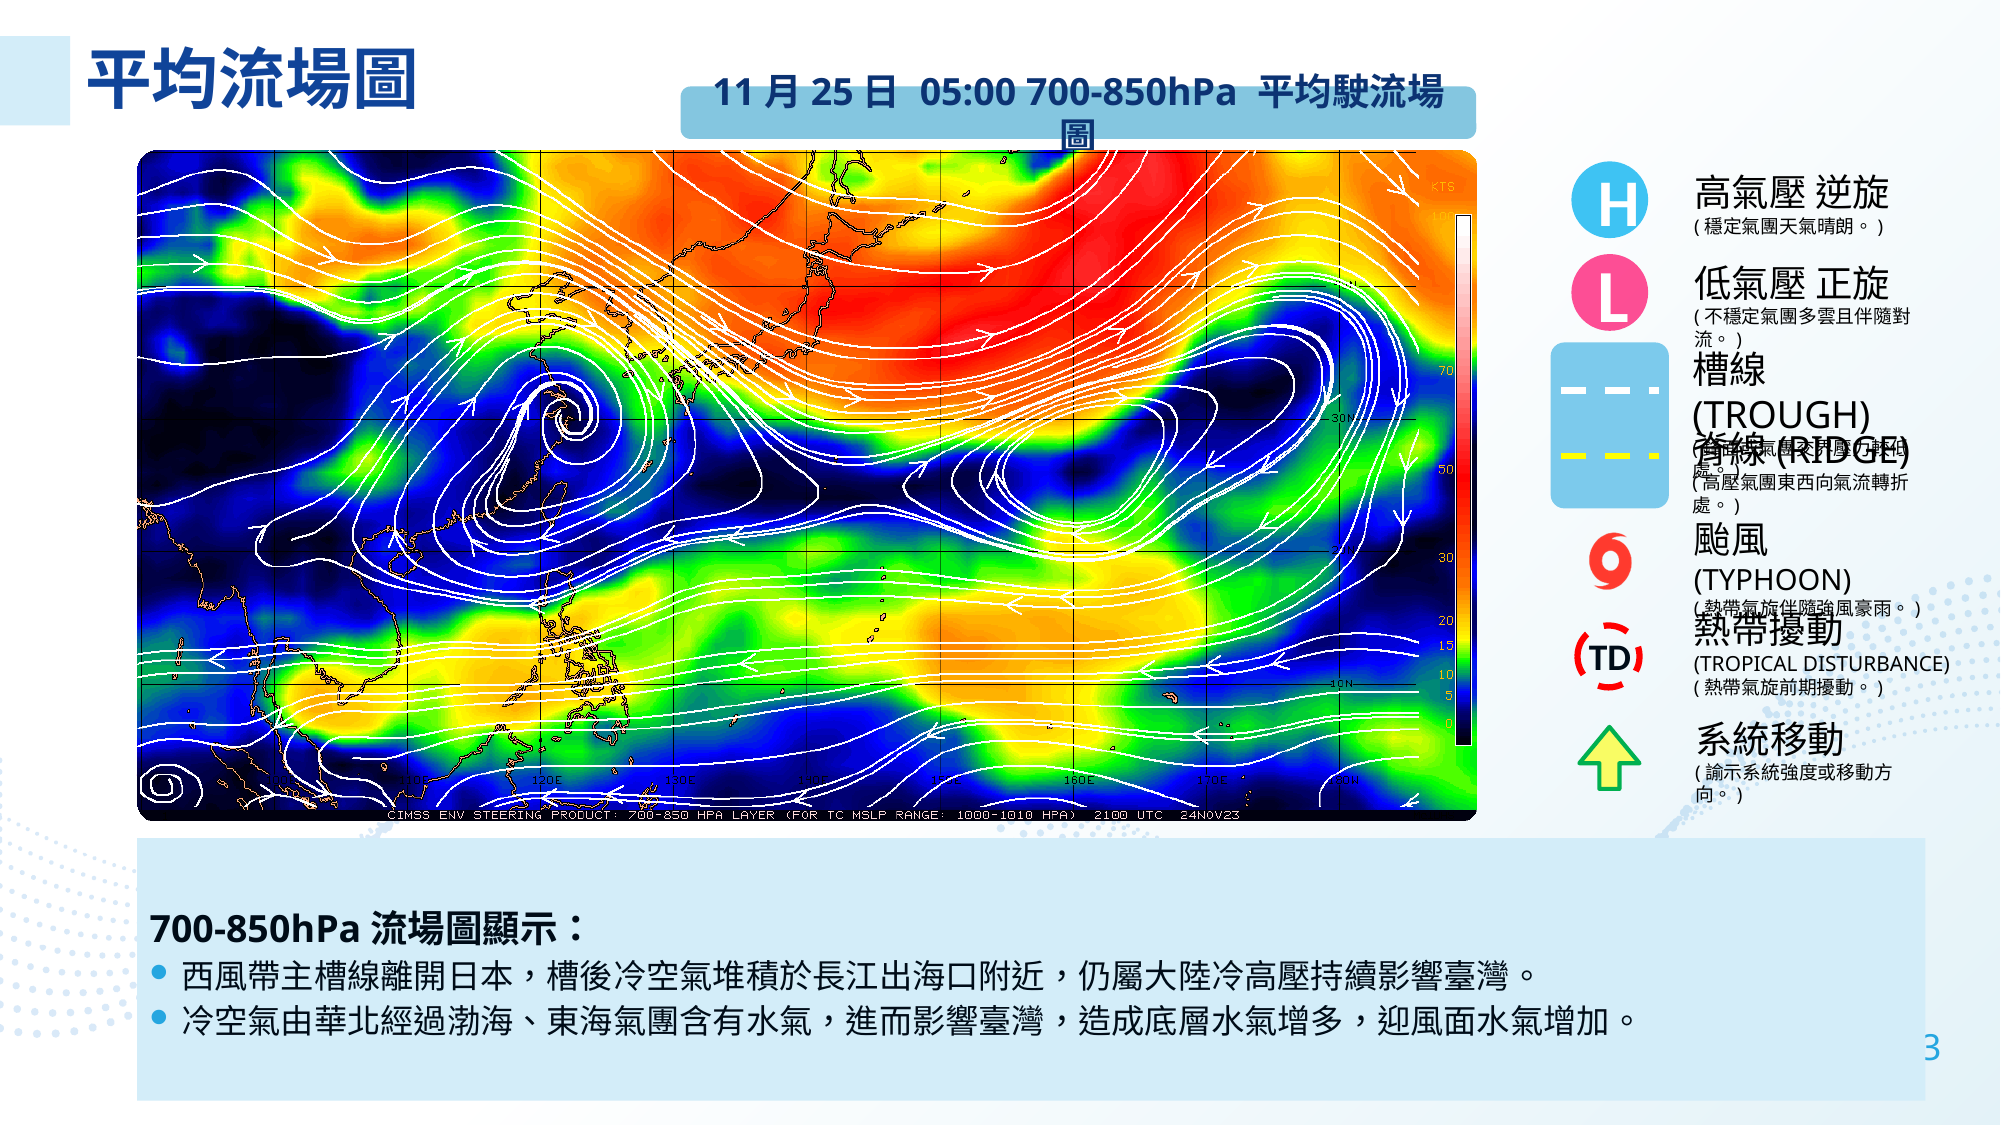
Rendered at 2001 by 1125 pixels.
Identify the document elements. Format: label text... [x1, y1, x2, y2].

text_box [1550, 342, 1669, 509]
list 700-850hPa流場圖顯示： 西風帶主槽線離開日本，槽後冷空氣堆積於長江出海口附近，仍屬大陸冷高壓持續影響臺灣。 冷空氣由華北經過渤海、東海氣團含有水氣，進而影響臺灣，造成底層水氣增多，迎風面水氣增加。 [137, 838, 1926, 1101]
picture [1578, 524, 1641, 597]
text_box 11月25日 05:00 700-850hPa 平均駛流場圖 [680, 86, 1477, 139]
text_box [1551, 625, 1668, 688]
text_box H [1571, 161, 1649, 239]
picture [136, 150, 1477, 821]
text_box [1579, 726, 1640, 789]
text_box L [1571, 254, 1649, 331]
slide_number 3 [1926, 1005, 1942, 1092]
